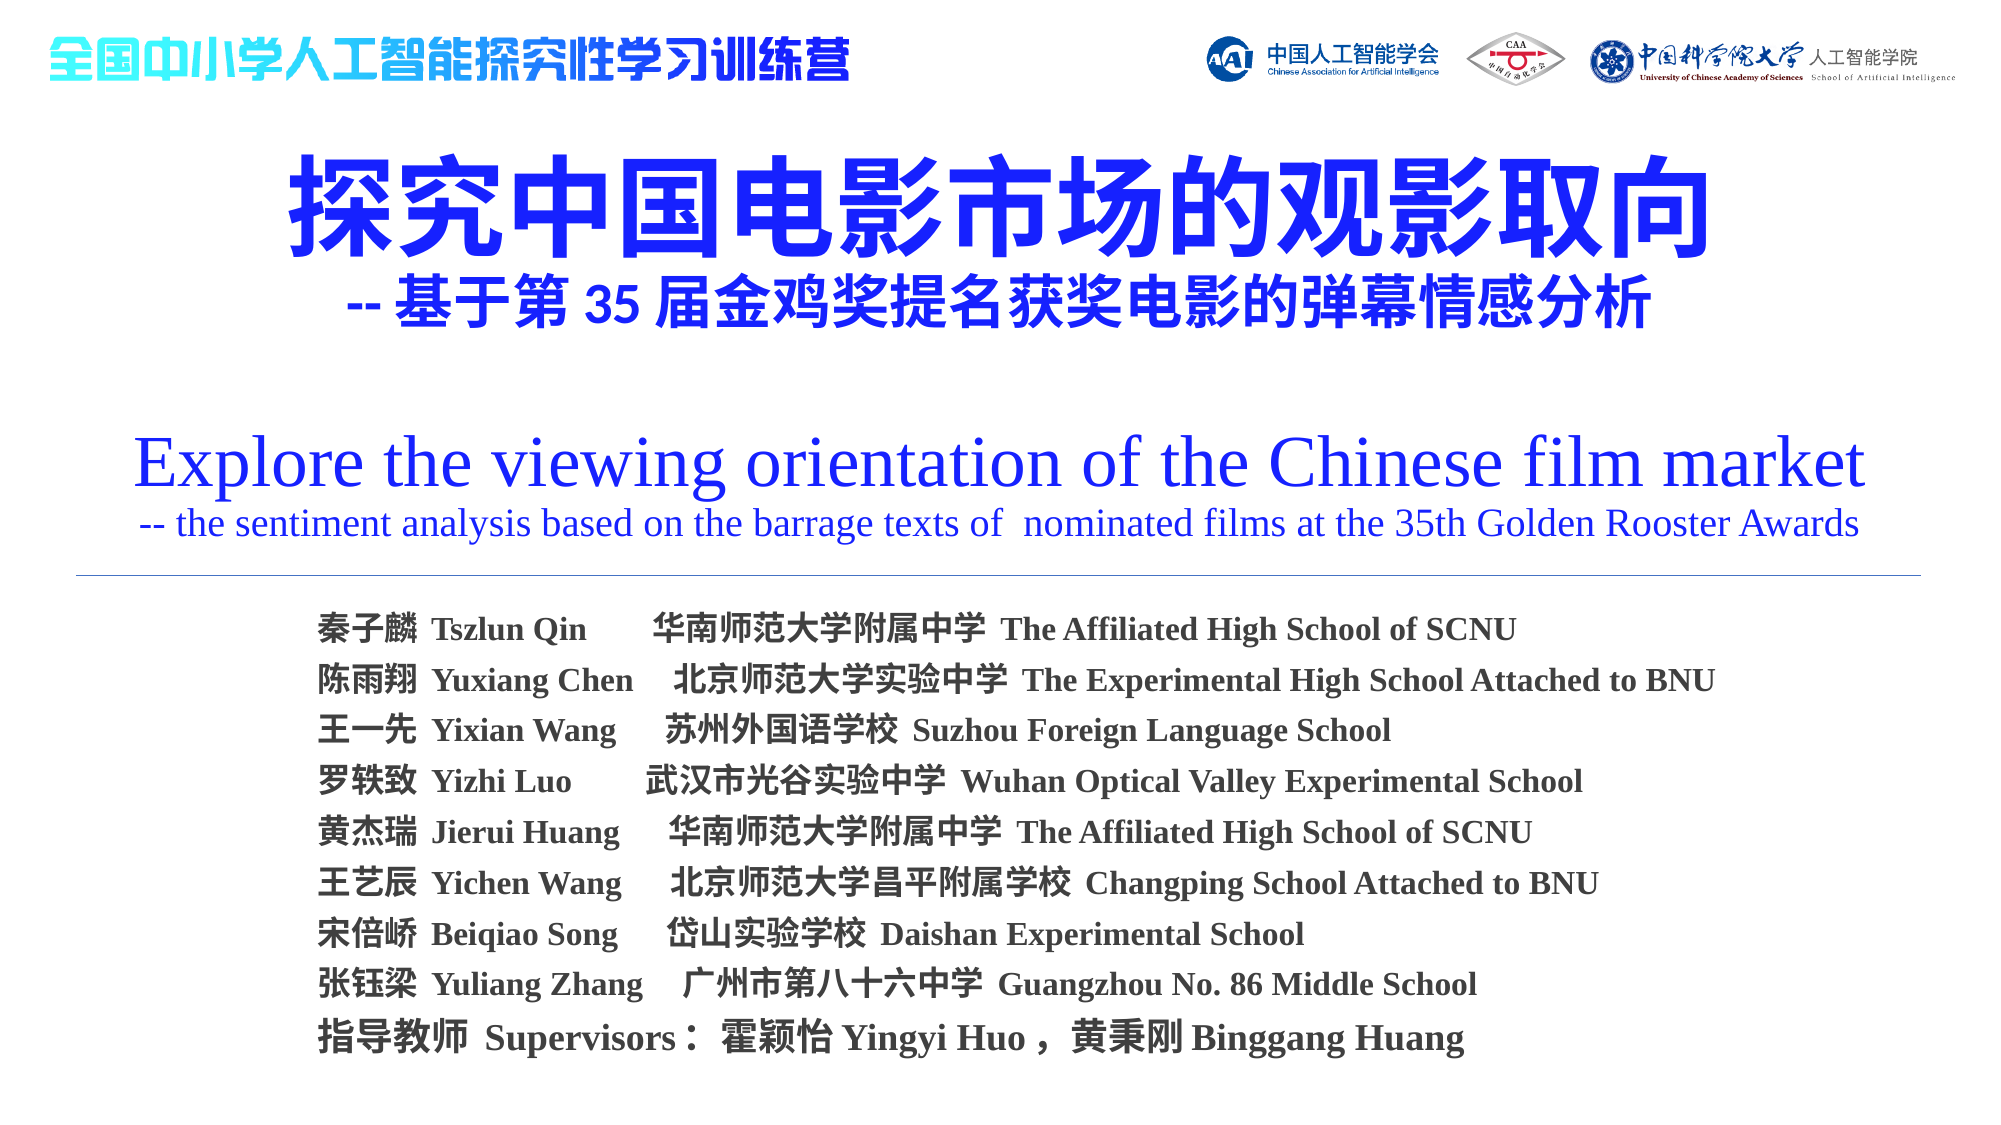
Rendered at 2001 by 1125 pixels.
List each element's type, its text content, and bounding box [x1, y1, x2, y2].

subtitle 秦子麟 Tszlun Qin 华南师范大学附属中学 The Affiliated High School of SCNU 陈雨翔 Yuxiang Chen 北京师范大学实验中学 The Experimental High School Attached to BNU 王一先 Yixian Wang 苏州外国语学校 Suzhou Foreign Language School 罗轶致 Yizhi Luo 武汉市光谷实验中学 Wuhan Optical Valley Experimental School 黄杰瑞 Jierui Huang 华南师范大学附属中学 The Affiliated High School of SCNU 王艺辰 Yichen Wang 北京师范大学昌平附属学校 Changping School Attached to BNU 宋倍峤 Beiqiao Song 岱山实验学校 Daishan Experimental School 张钰梁 Yuliang Zhang 广州市第八十六中学 Guangzhou No. 86 Middle School 指导教师 Supervisors：霍颖怡Yingyi Huo，黄秉刚Binggang Huang [302, 603, 1765, 1078]
picture [1590, 34, 1959, 84]
picture [49, 36, 849, 81]
picture [1466, 32, 1566, 86]
picture [1206, 36, 1441, 82]
title 探究中国电影市场的观影取向 --基于第35届金鸡奖提名获奖电影的弹幕情感分析 Explore the viewing orientation of the Chinese film market -- the sentiment analysis based on the barrage texts of nominated films at the 35th Golden Rooster Awards [0, 140, 2000, 554]
